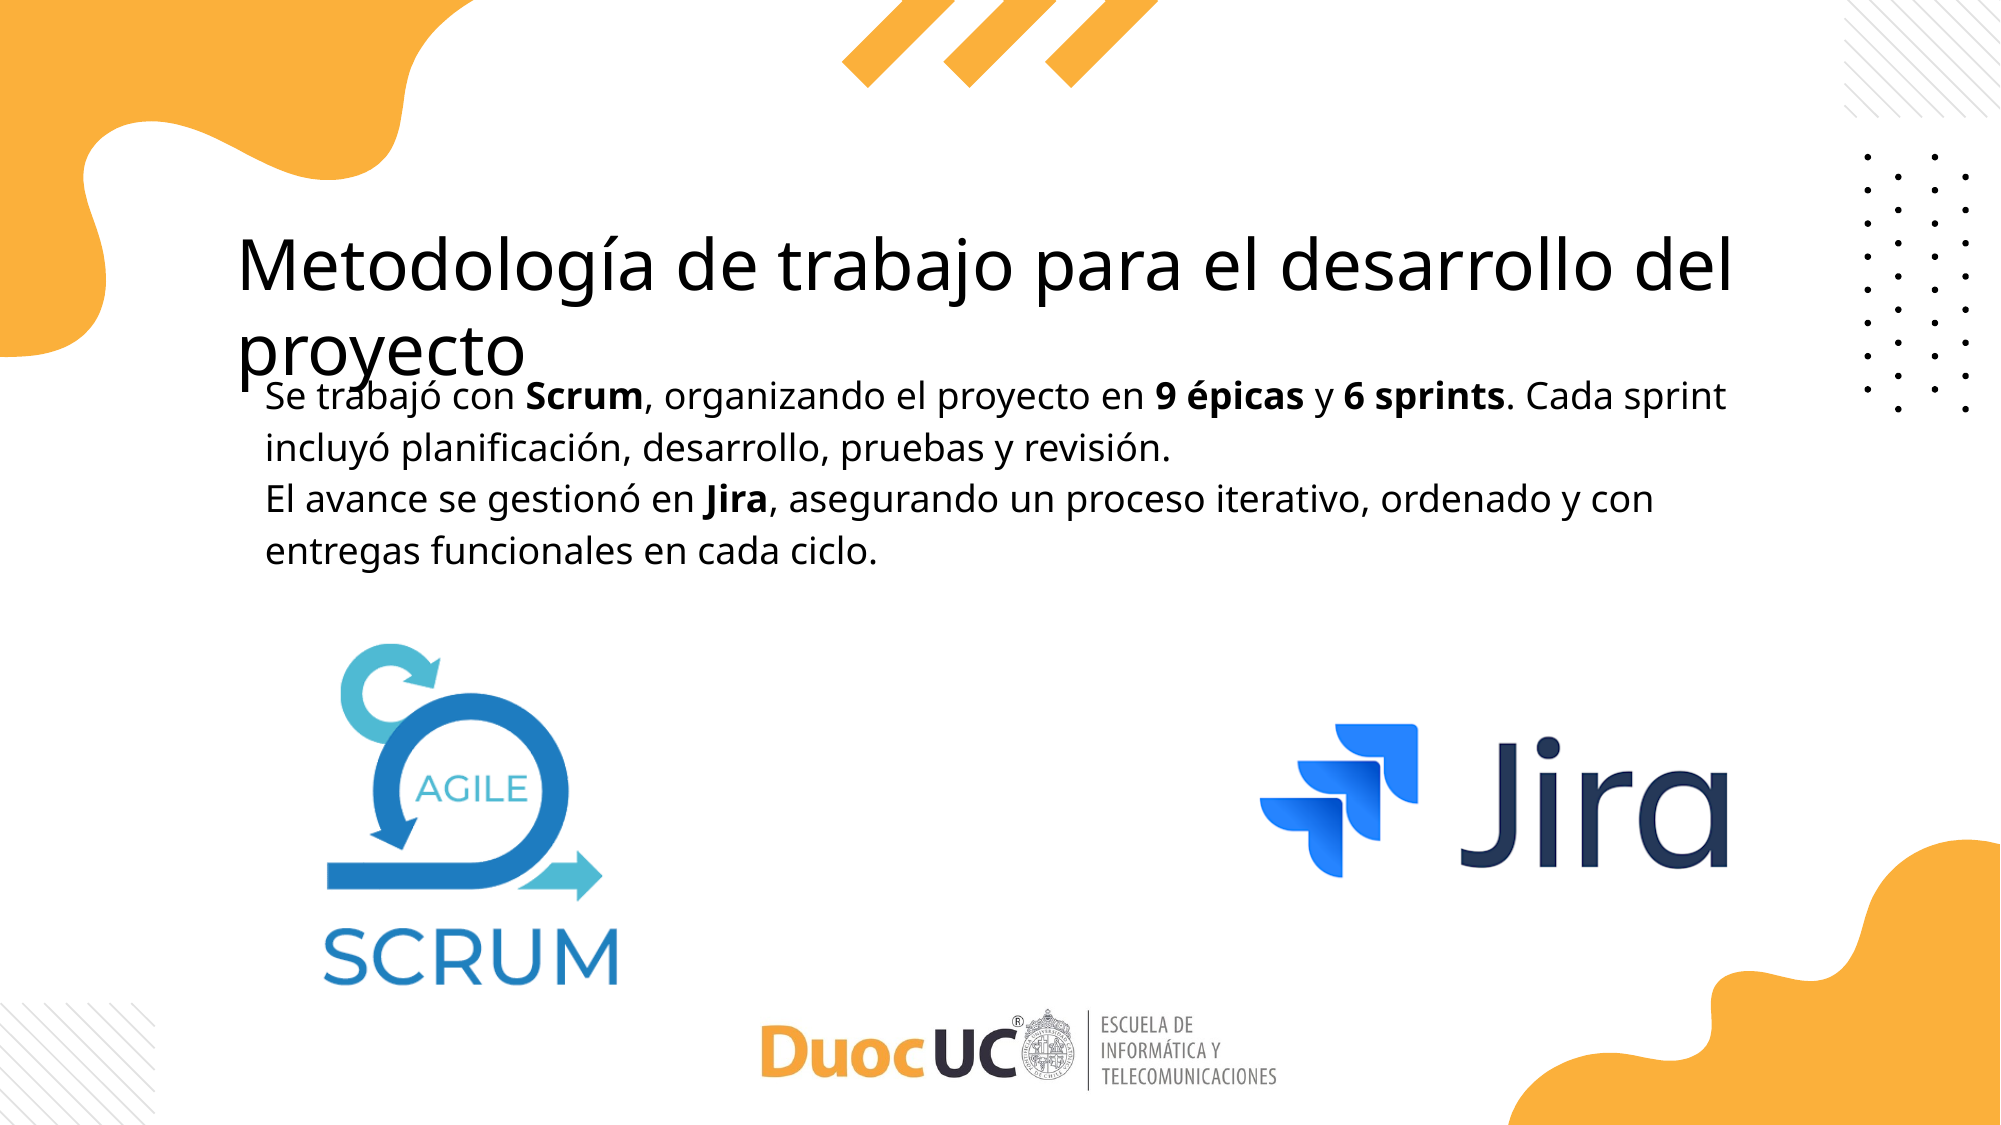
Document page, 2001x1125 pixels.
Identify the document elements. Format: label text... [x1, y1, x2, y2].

text_box Se trabajó con Scrum, organizando el proyecto en 9 épicas y 6 sprints. Cada sprint incluyó planificación, desarrollo, pruebas y revisión. El avance se gestionó en Jira, asegurando un proceso iterativo, ordenado y con entregas funcionales en cada ciclo. [249, 350, 1775, 598]
picture [258, 597, 685, 1023]
picture [760, 995, 1277, 1125]
picture [1259, 653, 1728, 967]
text_box Metodología de trabajo para el desarrollo del proyecto [221, 204, 1857, 335]
